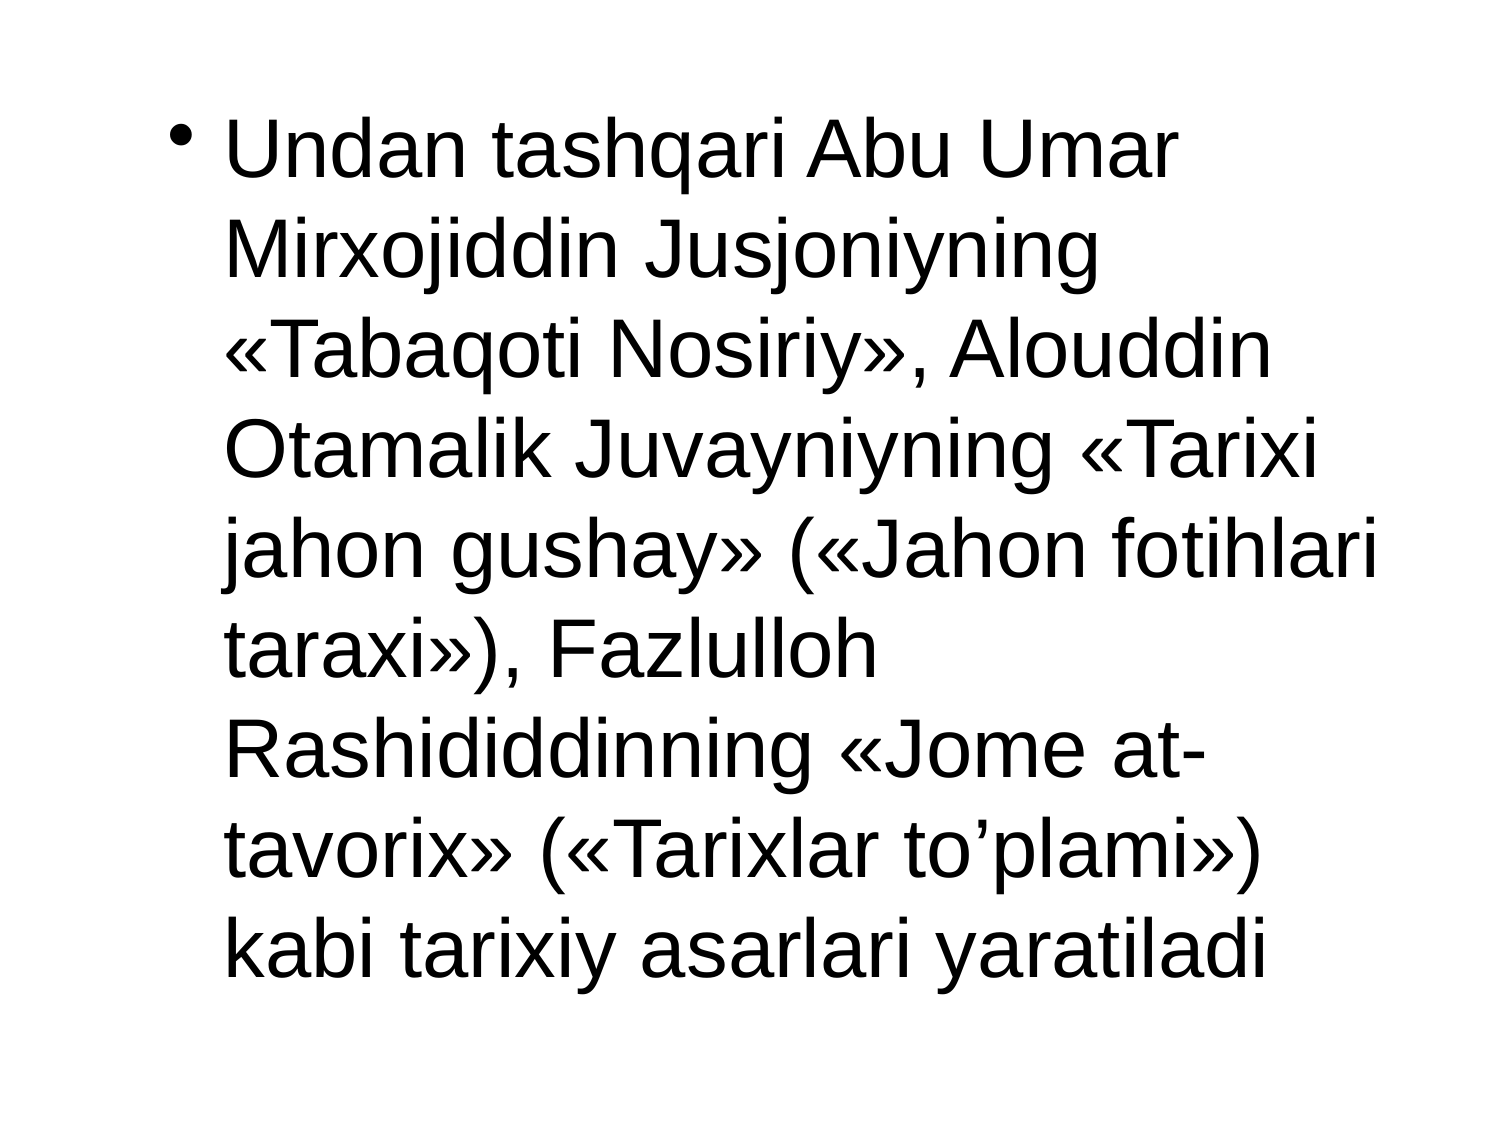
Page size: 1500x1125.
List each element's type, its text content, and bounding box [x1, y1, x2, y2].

list Undan tashqari Abu Umar Mirxojiddin Jusjoniyning «Tabaqoti Nosiriy», Alouddin Otamalik Juvayniyning «Tarixi jahon gushay» («Jahon fotihlari taraxi»), Fazlulloh Rashididdinning «Jome at-tavorix» («Tarixlar to’plami») kabi tarixiy asarlari yaratiladi [152, 86, 1425, 1090]
